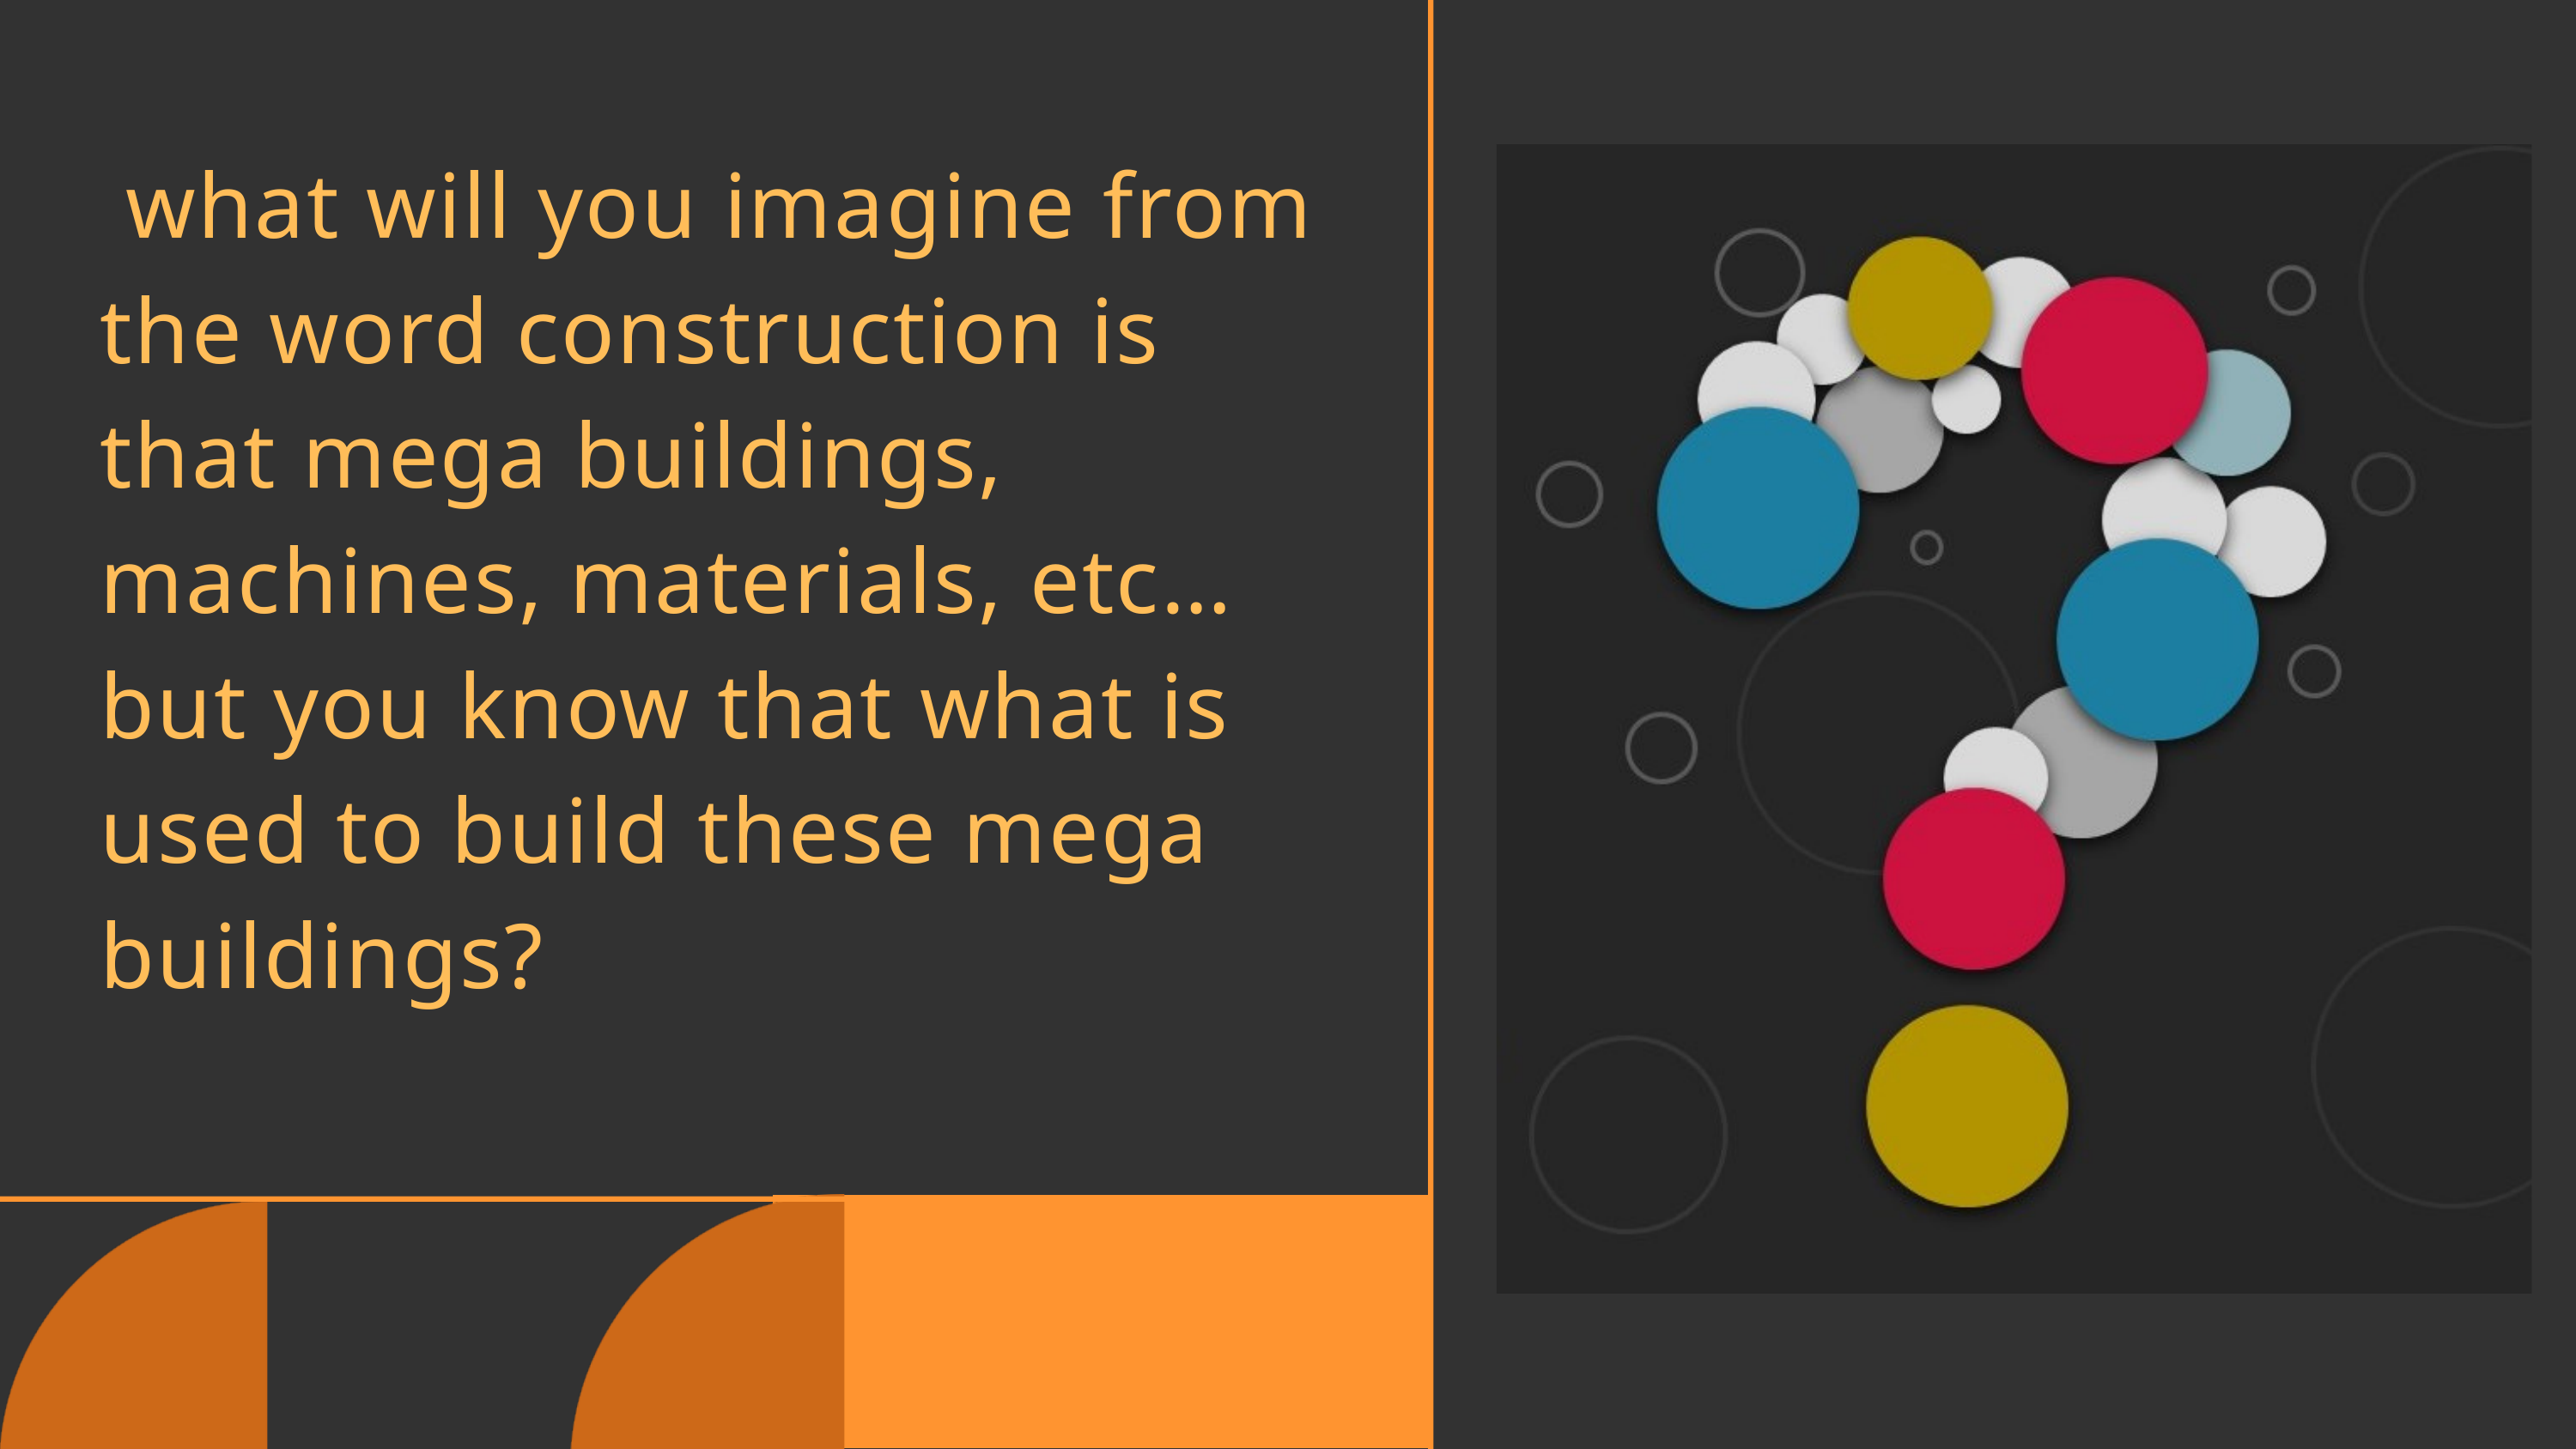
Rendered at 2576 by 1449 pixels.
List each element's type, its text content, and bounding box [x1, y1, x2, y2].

text_box [1496, 144, 2532, 1294]
text_box what will you imagine from the word construction is that mega buildings, machines, materials, etc… but you know that what is used to build these mega buildings? [100, 131, 1365, 1007]
text_box [570, 1199, 768, 1449]
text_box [772, 1194, 1431, 1449]
text_box [0, 1201, 268, 1449]
text_box [570, 1194, 771, 1198]
